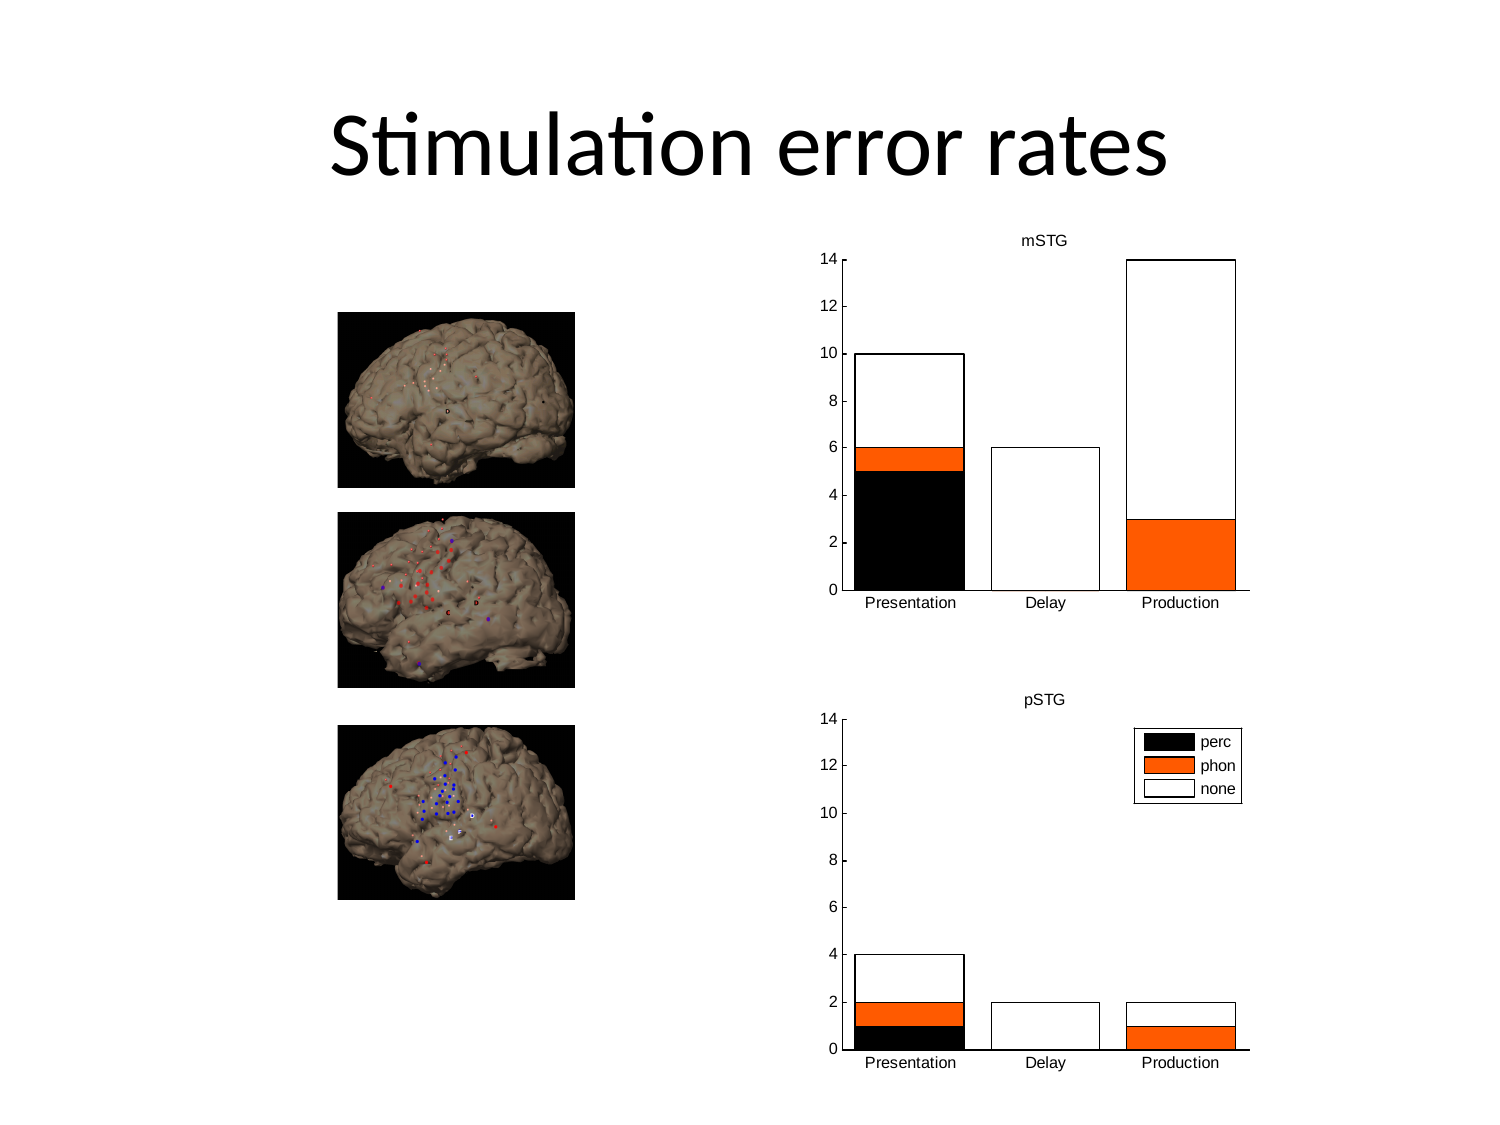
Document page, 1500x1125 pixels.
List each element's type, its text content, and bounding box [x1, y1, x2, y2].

picture [337, 724, 576, 901]
title Stimulation error rates [75, 45, 1425, 233]
picture [774, 187, 1300, 1125]
picture [337, 512, 576, 688]
picture [337, 312, 576, 488]
